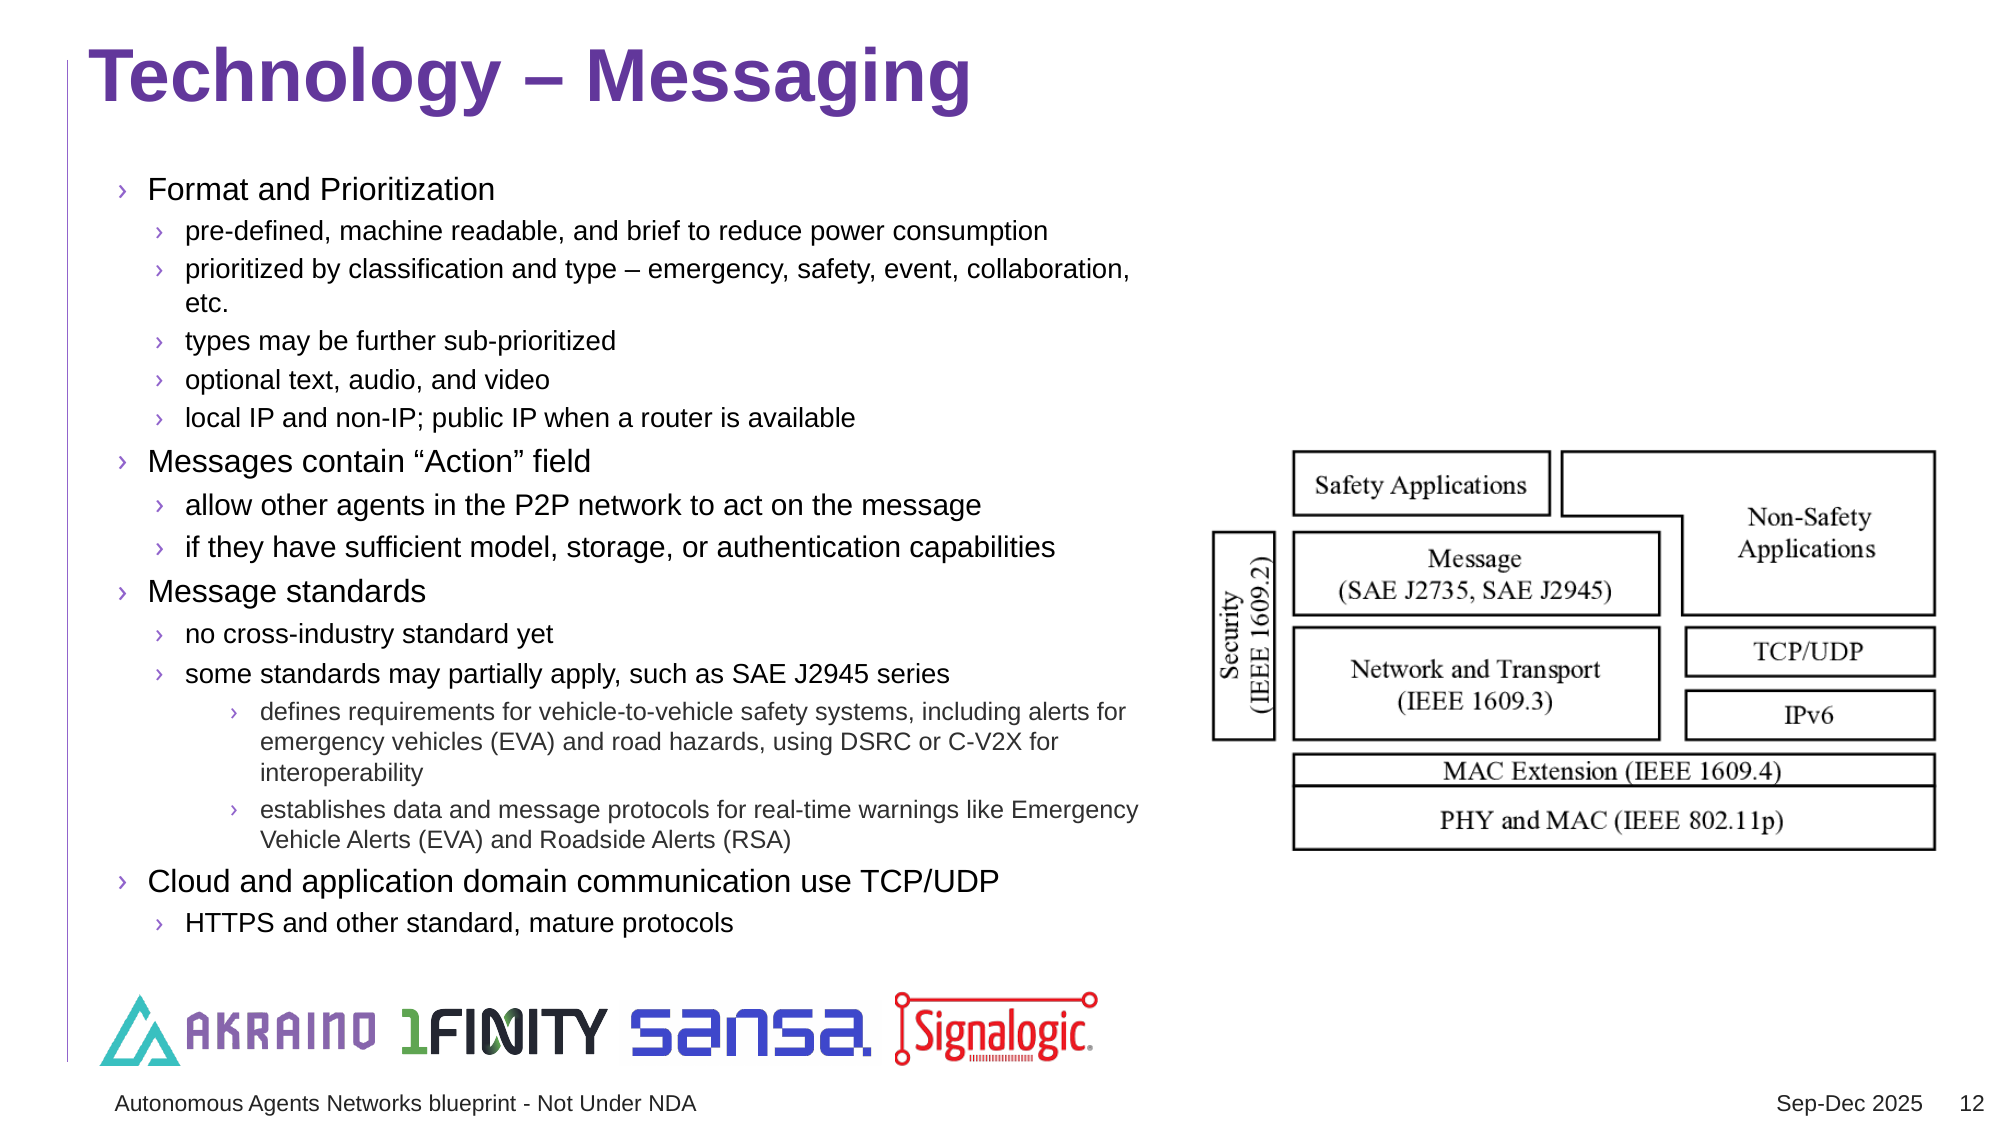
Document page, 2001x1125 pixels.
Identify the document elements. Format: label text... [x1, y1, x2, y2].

footer Autonomous Agents Networks blueprint - Not Under NDA [99, 1080, 740, 1125]
picture [402, 1007, 608, 1055]
title Technology – Messaging [73, 0, 1985, 154]
picture [895, 989, 1098, 1069]
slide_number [1727, 1080, 1939, 1125]
picture [619, 1000, 882, 1066]
slide_number 12 [1939, 1080, 2000, 1125]
list Format and Prioritization pre-defined, machine readable, and brief to reduce power consumption prioritized by classification and type – emergency, safety, event, collaboration, etc. types may be further sub-prioritized optional text, audio, and video local IP and non-IP; public IP when a router is available Messages contain “Action” field allow other agents in the P2P network to act on the message if they have sufficient model, storage, or authentication capabilities Message standards no cross-industry standard yet some standards may partially apply, such as SAE J2945 series defines requirements for vehicle-to-vehicle safety systems, including alerts for emergency vehicles (EVA) and road hazards, using DSRC or C-V2X for interoperability establishes data and message protocols for real-time warnings like Emergency Vehicle Alerts (EVA) and Roadside Alerts (RSA) Cloud and application domain communication use TCP/UDP HTTPS and other standard, mature protocols [102, 161, 1195, 954]
picture [1155, 438, 1985, 863]
picture [99, 994, 375, 1066]
